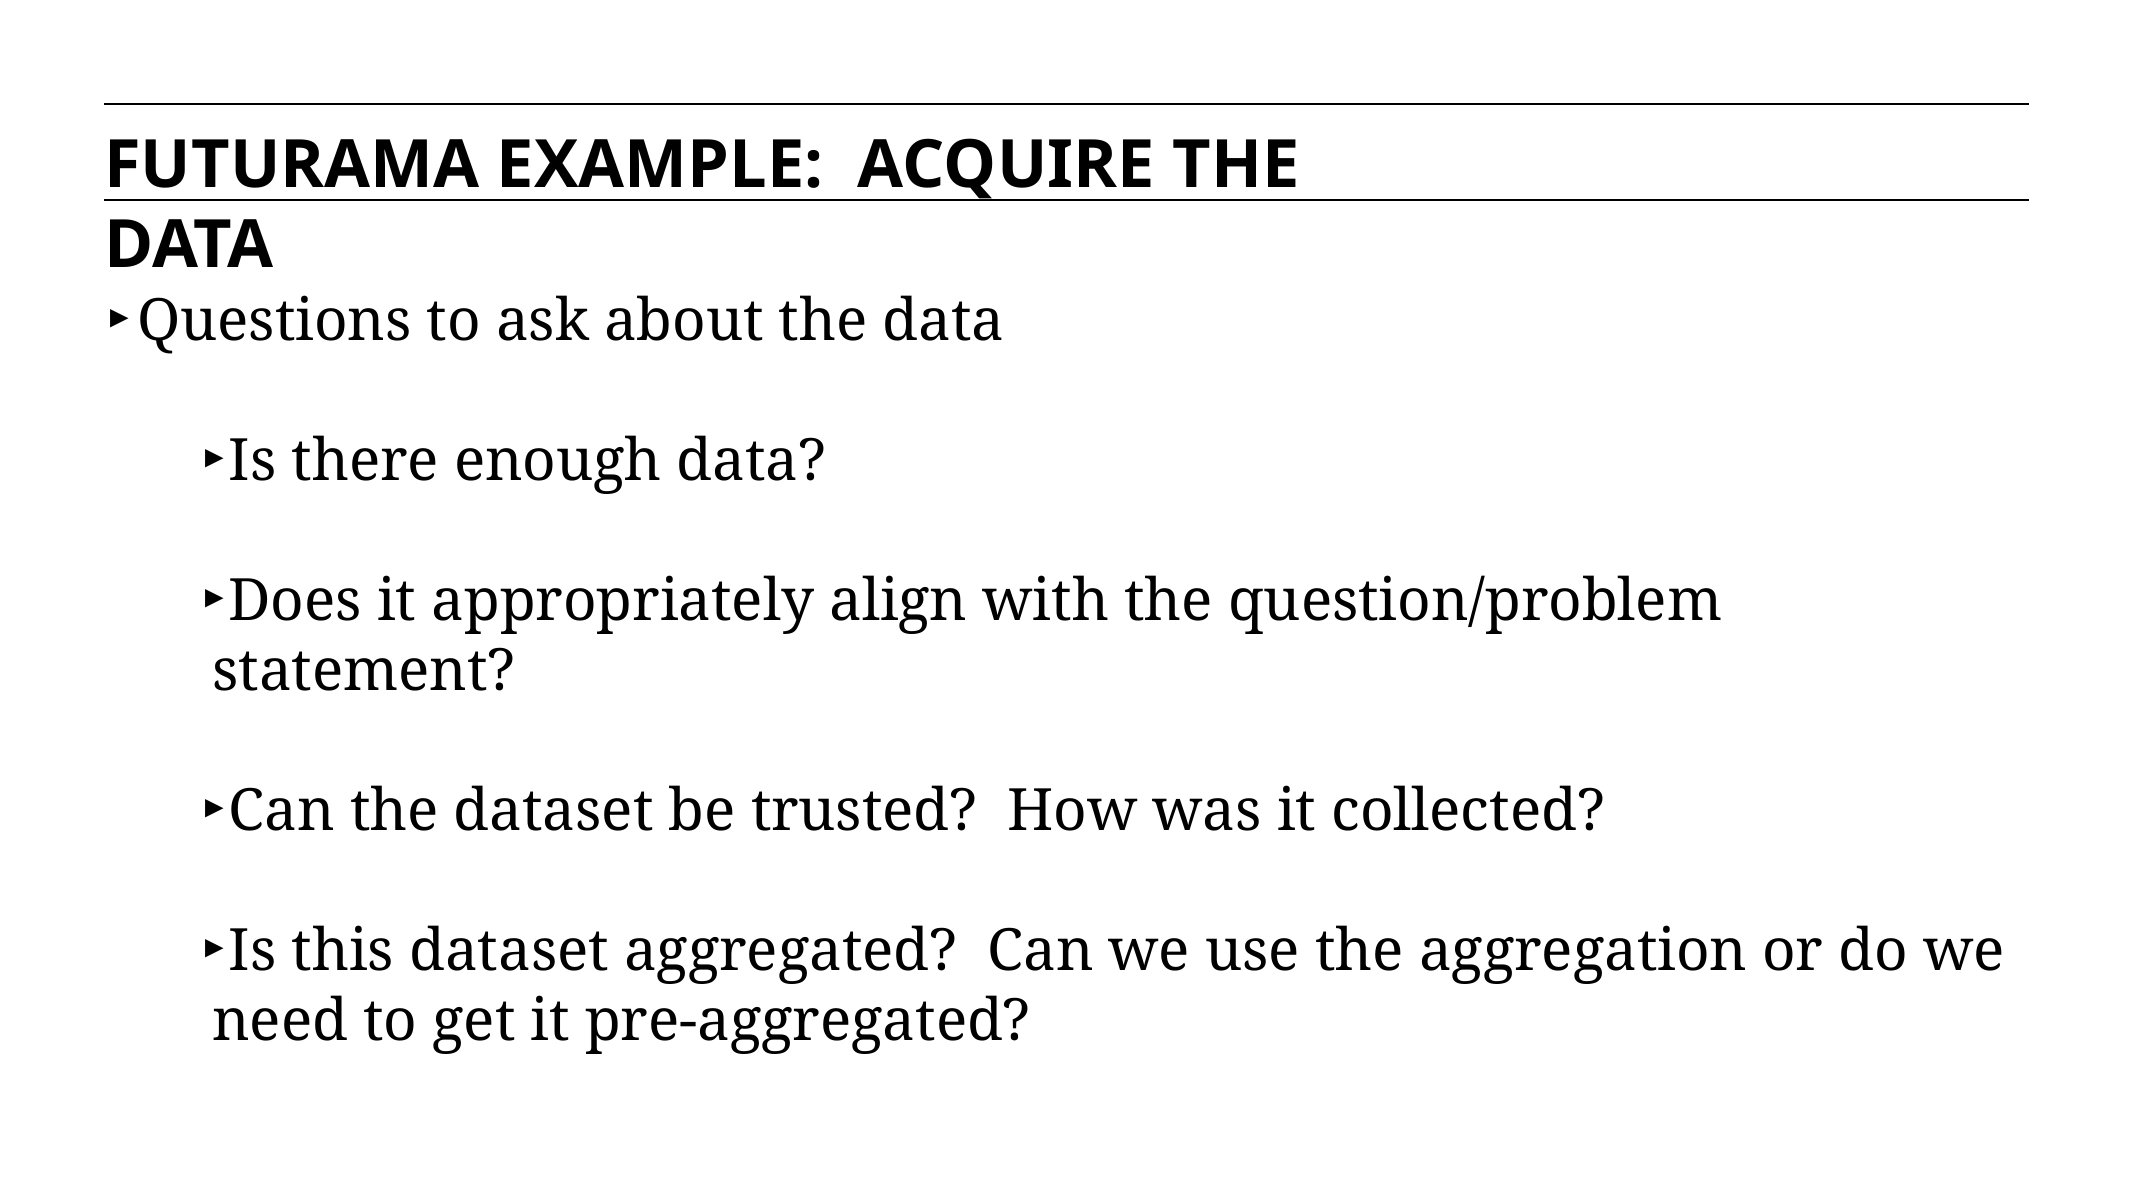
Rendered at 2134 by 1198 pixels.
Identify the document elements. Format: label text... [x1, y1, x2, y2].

text_box FUTURAMA EXAMPLE: ACQUIRE THE DATA [104, 120, 1371, 192]
list Questions to ask about the data Is there enough data? Does it appropriately align with the question/problem statement? Can the dataset be trusted? How was it collected? Is this dataset aggregated? Can we use the aggregation or do we need to get it pre-aggregated? [104, 212, 2030, 837]
